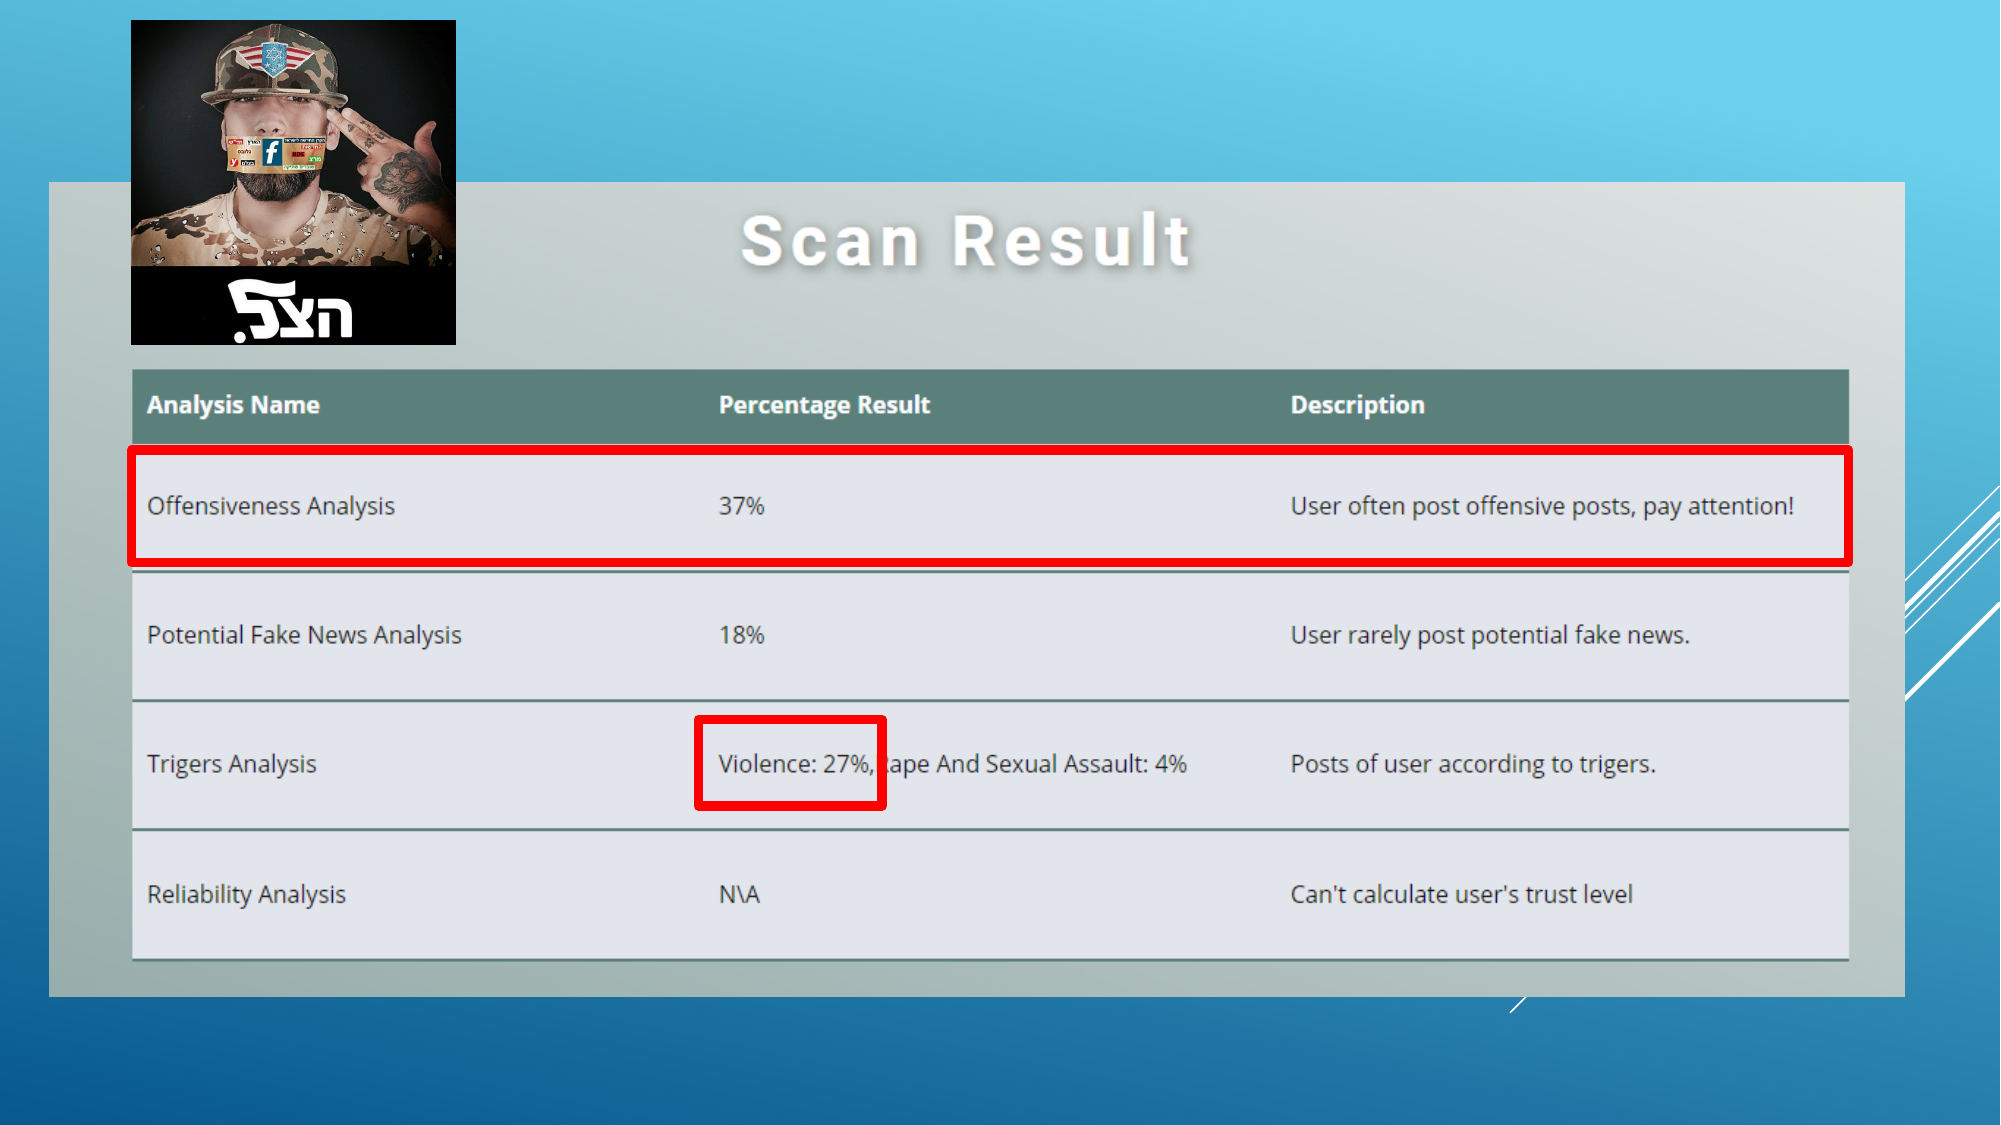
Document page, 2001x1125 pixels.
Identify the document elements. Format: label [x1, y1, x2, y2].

picture [49, 19, 1905, 998]
